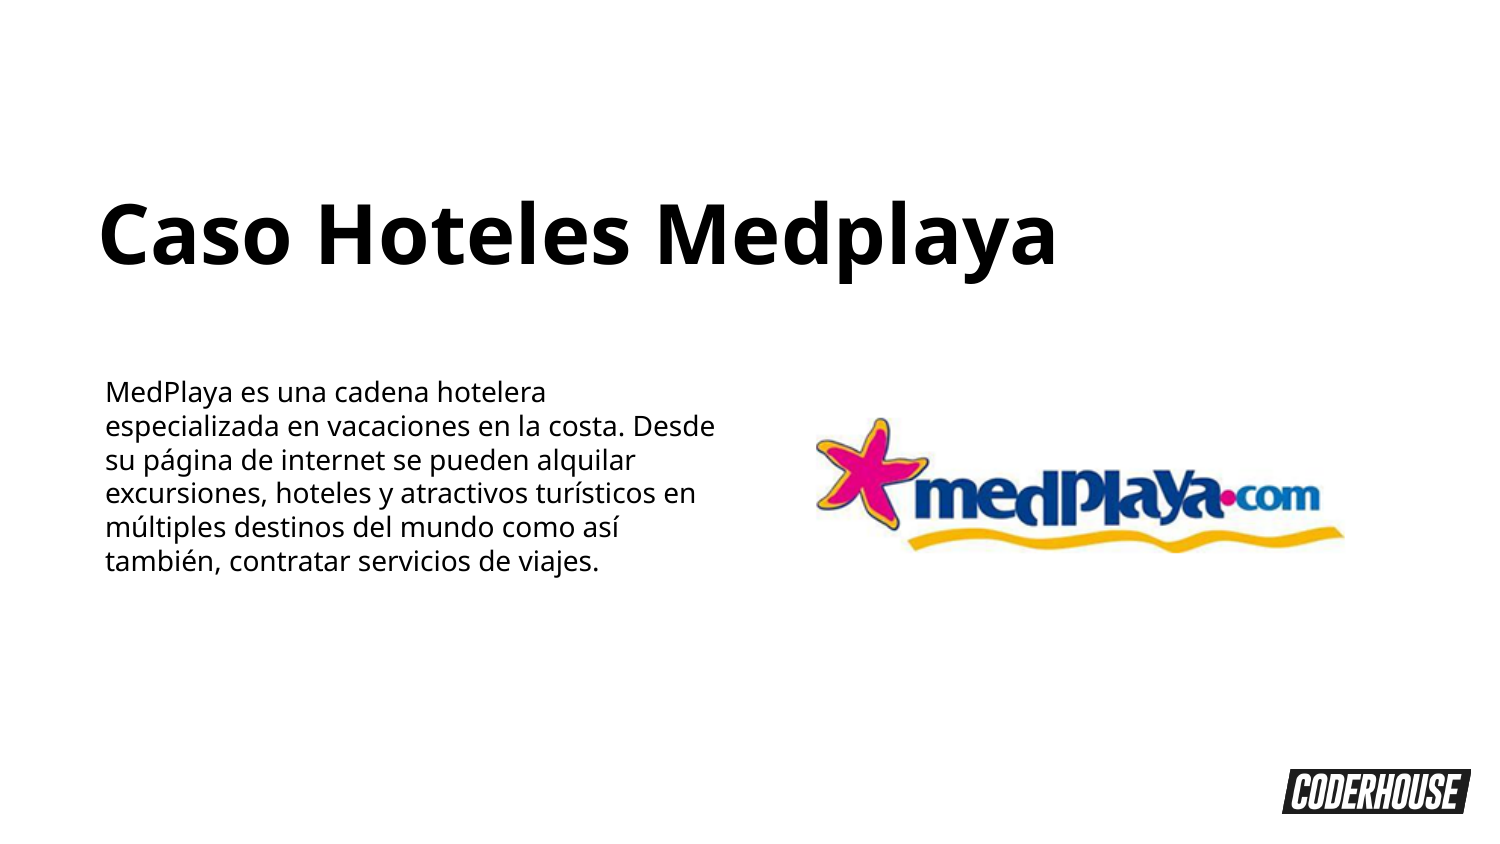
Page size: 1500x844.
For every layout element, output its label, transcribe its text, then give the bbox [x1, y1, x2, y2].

text_box MedPlaya es una cadena hotelera especializada en vacaciones en la costa. Desde su página de internet se pueden alquilar excursiones, hoteles y atractivos turísticos en múltiples destinos del mundo como así también, contratar servicios de viajes. [90, 359, 738, 686]
text_box Caso Hoteles Medplaya [82, 177, 1151, 298]
picture [1281, 769, 1471, 814]
picture [761, 359, 1398, 611]
